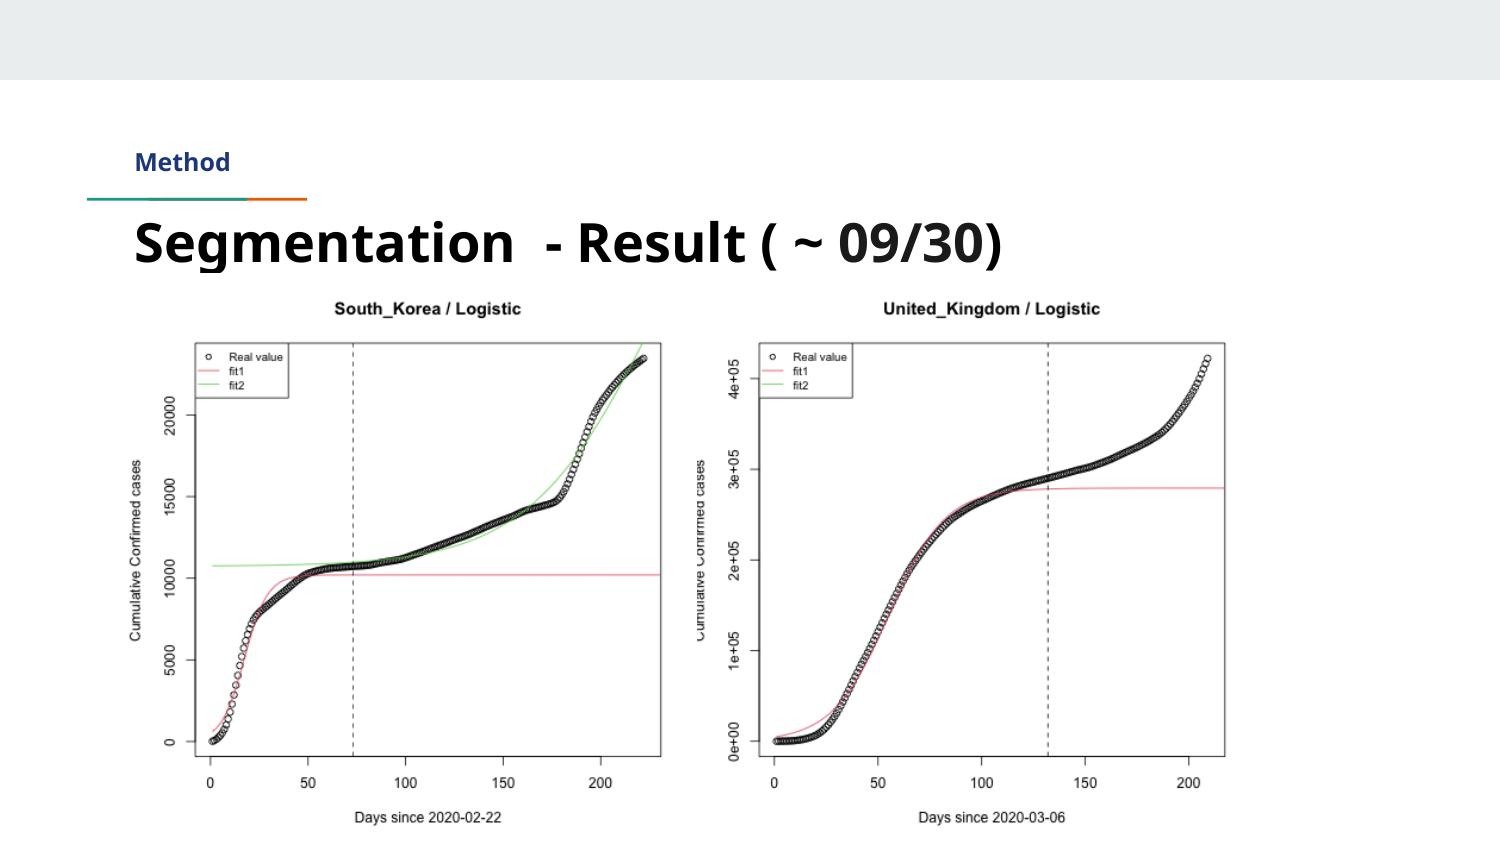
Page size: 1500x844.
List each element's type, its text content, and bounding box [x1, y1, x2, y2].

picture [125, 272, 1261, 844]
text_box Segmentation - Result ( ~ 09/30) [119, 193, 1085, 245]
title Method [119, 131, 571, 183]
